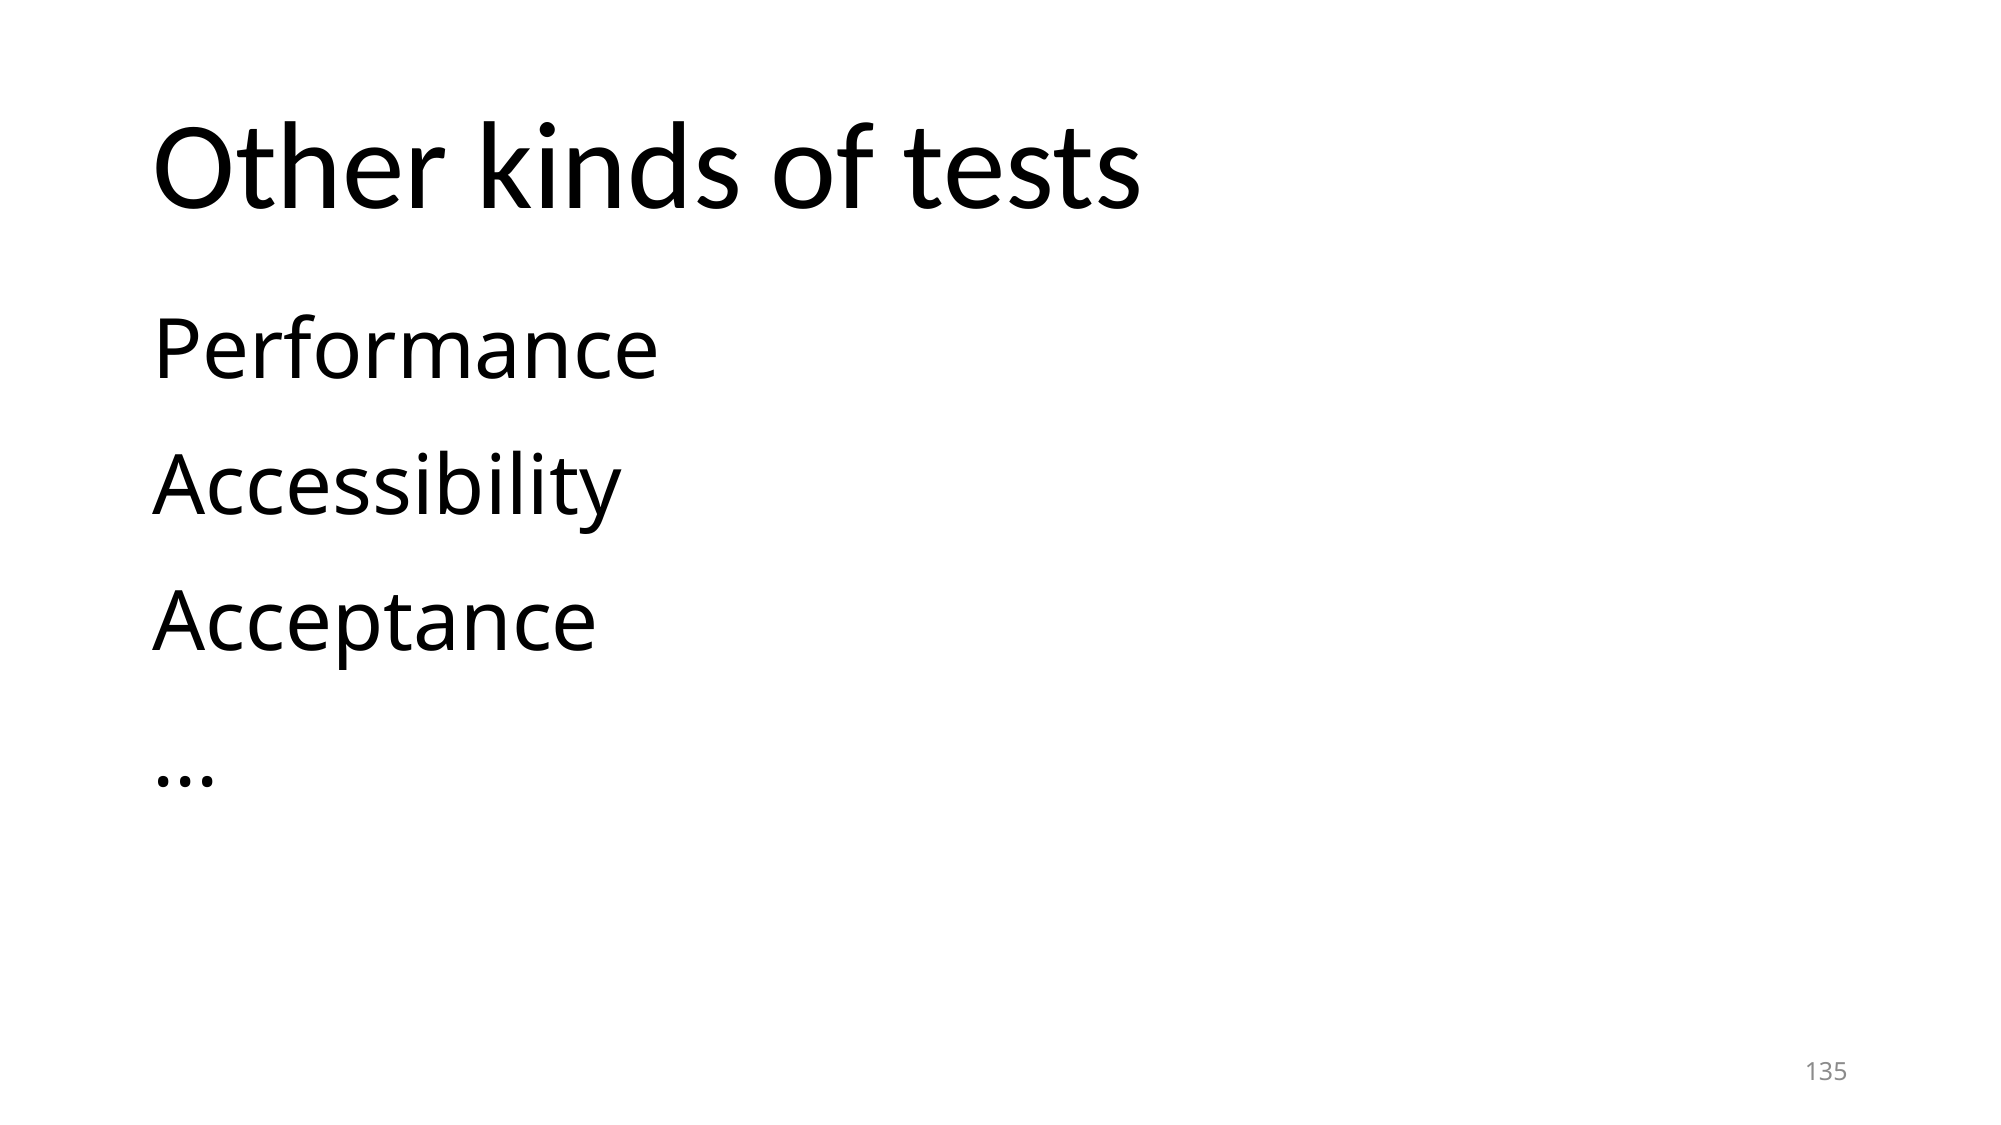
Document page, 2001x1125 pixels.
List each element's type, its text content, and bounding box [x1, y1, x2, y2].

list Performance Accessibility Acceptance ... [137, 299, 1863, 1014]
slide_number 135 [1412, 1042, 1863, 1103]
title Other kinds of tests [137, 59, 1863, 278]
